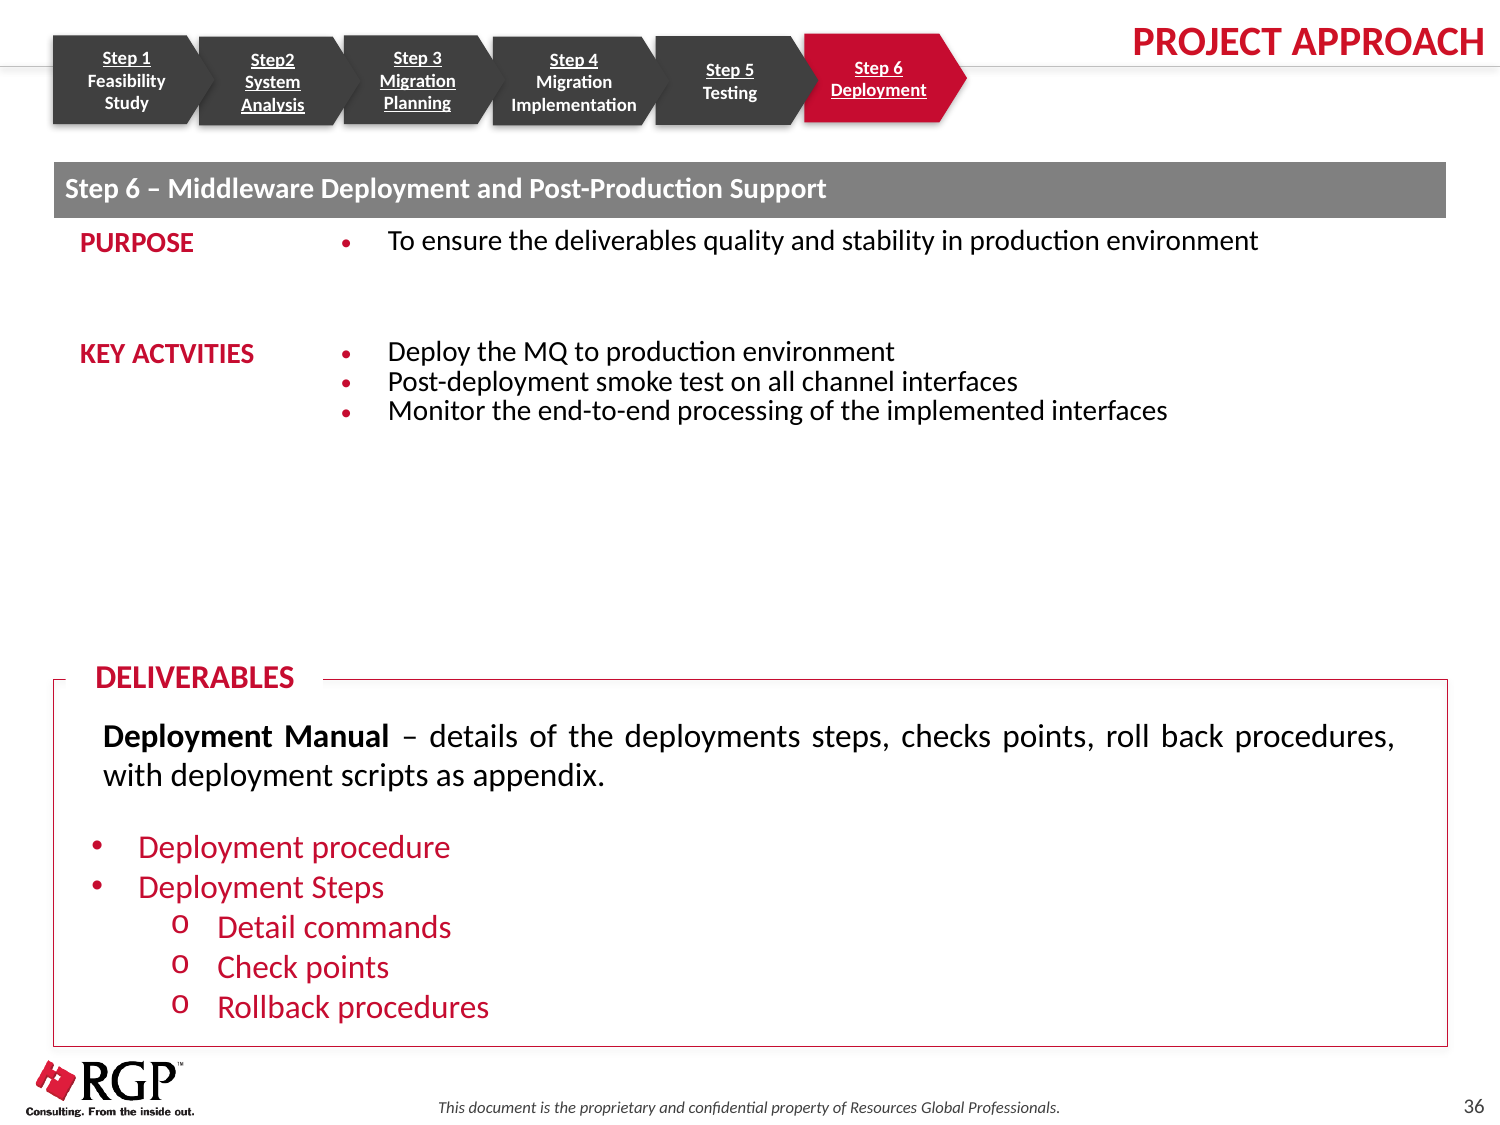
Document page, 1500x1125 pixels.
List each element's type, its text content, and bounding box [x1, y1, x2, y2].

table_header Step 6 – Middleware Deployment and Post-Production Support [54, 162, 1446, 218]
table_cell KEY ACTVITIES [54, 333, 328, 530]
text_box Deployment Manual – details of the deployments steps, checks points, roll back procedures, with deployment scripts as appendix. [88, 706, 1412, 801]
list PROJECT APPROACH [601, 3, 1500, 67]
text_box DELIVERABLES [65, 656, 323, 703]
text_box Deployment procedure Deployment Steps Detail commands Check points Rollback procedures [76, 817, 786, 1033]
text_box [52, 33, 968, 126]
table_cell To ensure the deliverables quality and stability in production environment [330, 224, 1446, 331]
text_box [52, 678, 1448, 1047]
table_cell Deploy the MQ to production environment Post-deployment smoke test on all channel interfaces Monitor the end-to-end processing of the implemented interfaces [330, 333, 1446, 530]
table_cell PURPOSE [54, 224, 328, 331]
picture [26, 1060, 194, 1117]
